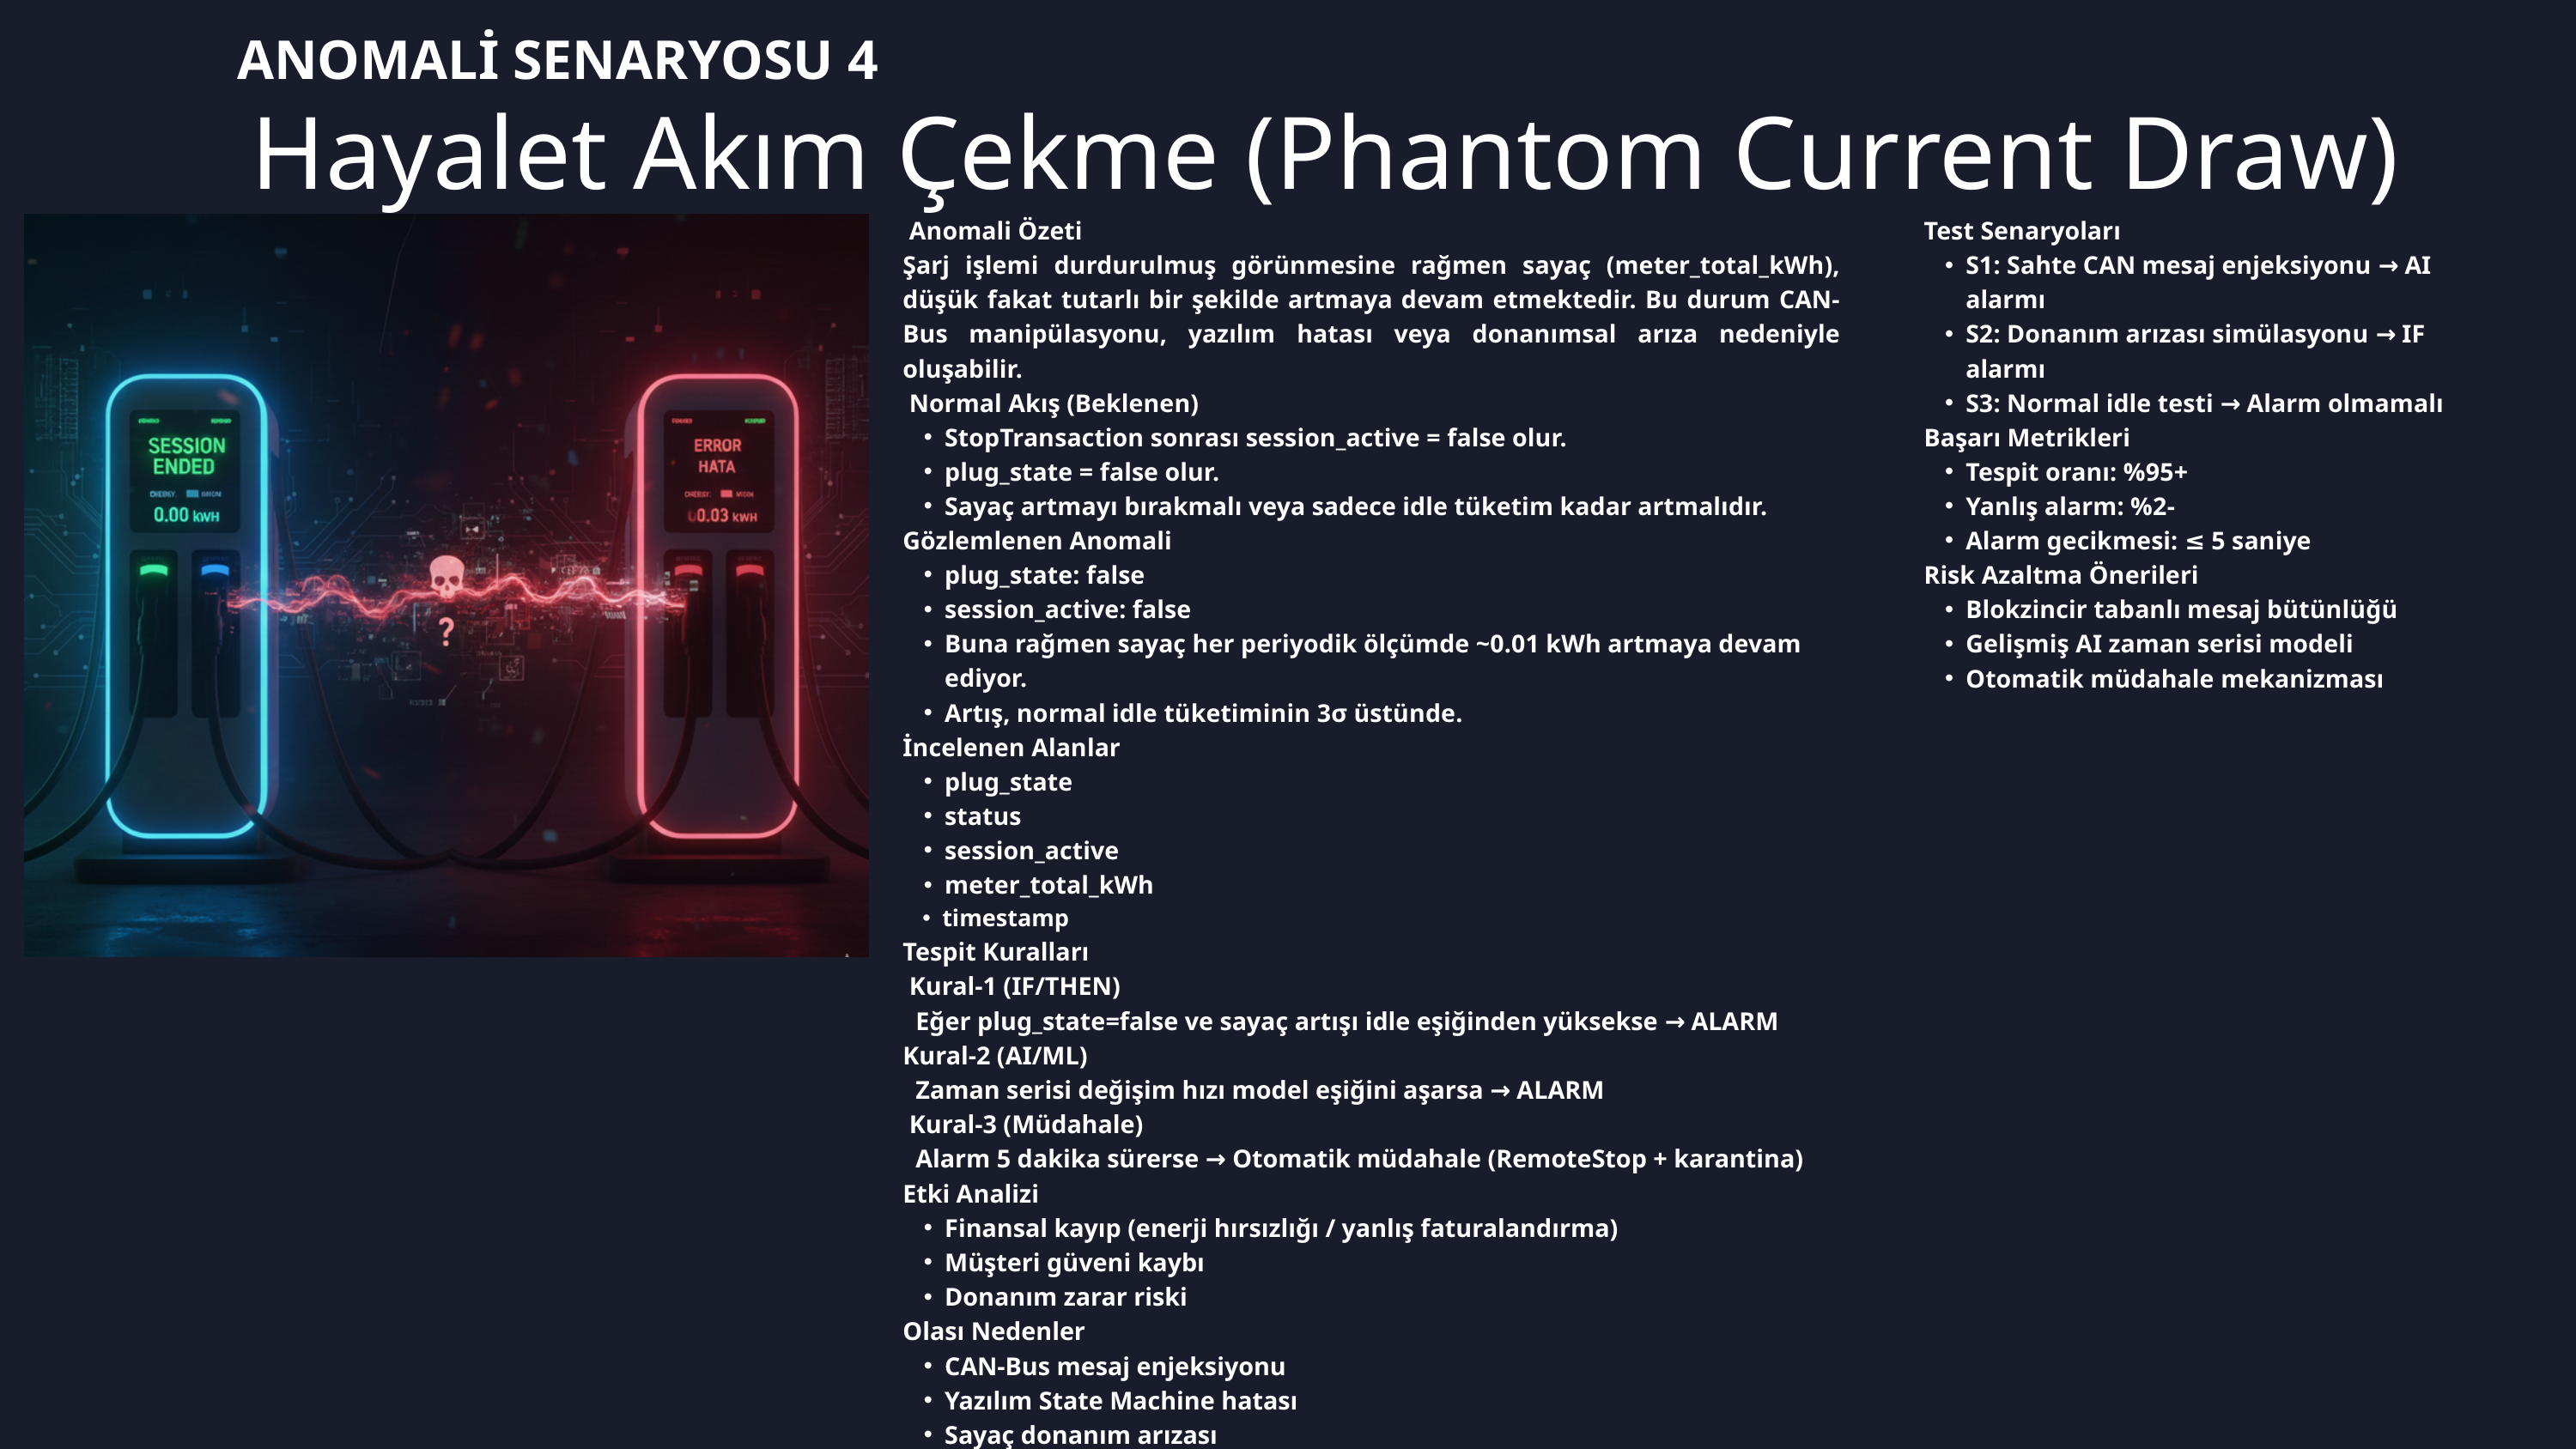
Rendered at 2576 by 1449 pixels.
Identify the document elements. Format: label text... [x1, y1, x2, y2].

text_box [24, 214, 869, 957]
text_box ANOMALİ SENARYOSU 4 [237, 15, 1010, 91]
text_box Test Senaryoları S1: Sahte CAN mesaj enjeksiyonu → AI alarmı S2: Donanım arızası simülasyonu → IF alarmı S3: Normal idle testi → Alarm olmamalı Başarı Metrikleri Tespit oranı: %95+ Yanlış alarm: %2- Alarm gecikmesi: ≤ 5 saniye Risk Azaltma Önerileri Blokzincir tabanlı mesaj bütünlüğü Gelişmiş AI zaman serisi modeli Otomatik müdahale mekanizması [1923, 210, 2456, 761]
text_box Hayalet Akım Çekme (Phantom Current Draw) [219, 69, 2432, 350]
text_box Anomali Özeti Şarj işlemi durdurulmuş görünmesine rağmen sayaç (meter_total_kWh), düşük fakat tutarlı bir şekilde artmaya devam etmektedir. Bu durum CAN-Bus manipülasyonu, yazılım hatası veya donanımsal arıza nedeniyle oluşabilir. Normal Akış (Beklenen) StopTransaction sonrası session_active = false olur. plug_state = false olur. Sayaç artmayı bırakmalı veya sadece idle tüketim kadar artmalıdır. Gözlemlenen Anomali plug_state: false session_active: false Buna rağmen sayaç her periyodik ölçümde ~0.01 kWh artmaya devam ediyor. Artış, normal idle tüketiminin 3σ üstünde. İncelenen Alanlar plug_state status session_active meter_total_kWh timestamp Tespit Kuralları Kural-1 (IF/THEN) Eğer plug_state=false ve sayaç artışı idle eşiğinden yüksekse → ALARM Kural-2 (AI/ML) Zaman serisi değişim hızı model eşiğini aşarsa → ALARM Kural-3 (Müdahale) Alarm 5 dakika sürerse → Otomatik müdahale (RemoteStop + karantina) Etki Analizi Finansal kayıp (enerji hırsızlığı / yanlış faturalandırma) Müşteri güveni kaybı Donanım zarar riski Olası Nedenler CAN-Bus mesaj enjeksiyonu Yazılım State Machine hatası Sayaç donanım arızası [902, 210, 1842, 1449]
